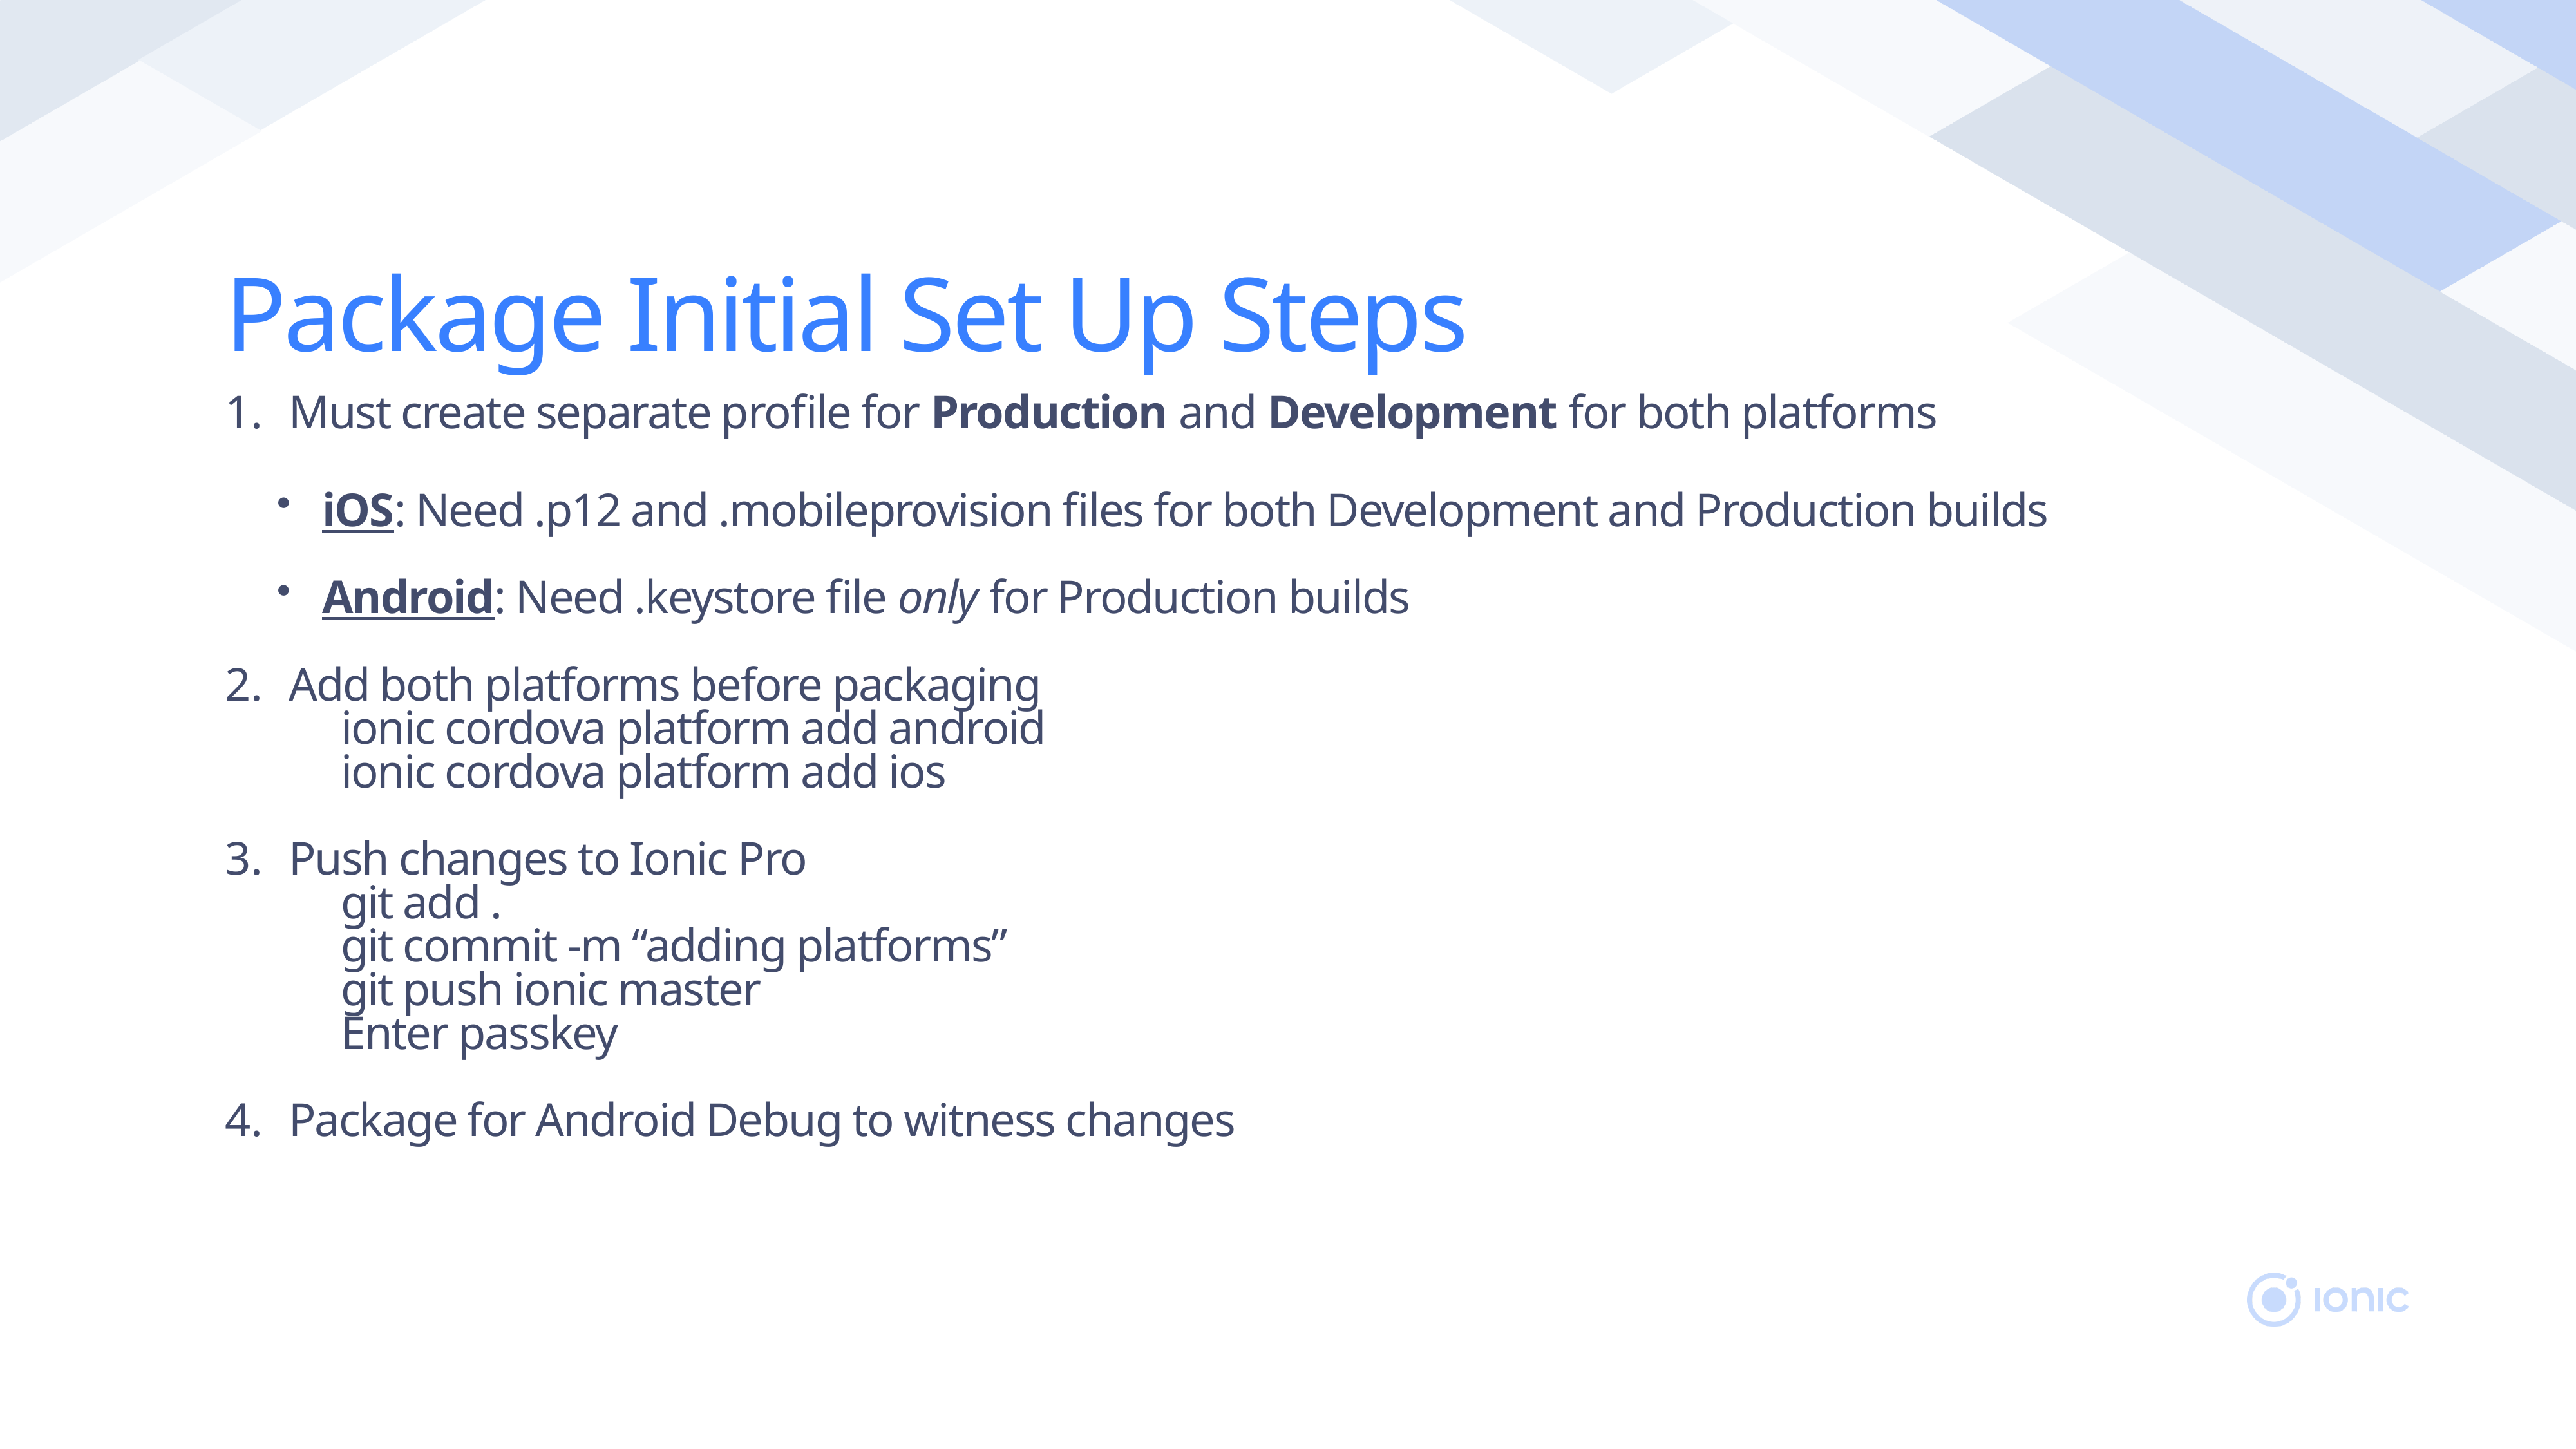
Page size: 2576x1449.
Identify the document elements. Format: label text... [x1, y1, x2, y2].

title Package Initial Set Up Steps [219, 194, 2214, 350]
text_box Must create separate profile for Production and Development for both platforms iOS: Need .p12 and .mobileprovision files for both Development and Production builds Android: Need .keystore file only for Production builds Add both platforms before packaging ionic cordova platform add android ionic cordova platform add ios Push changes to Ionic Pro git add . git commit -m “adding platforms” git push ionic master Enter passkey Package for Android Debug to witness changes [220, 388, 2356, 1267]
picture [0, 0, 2576, 1449]
